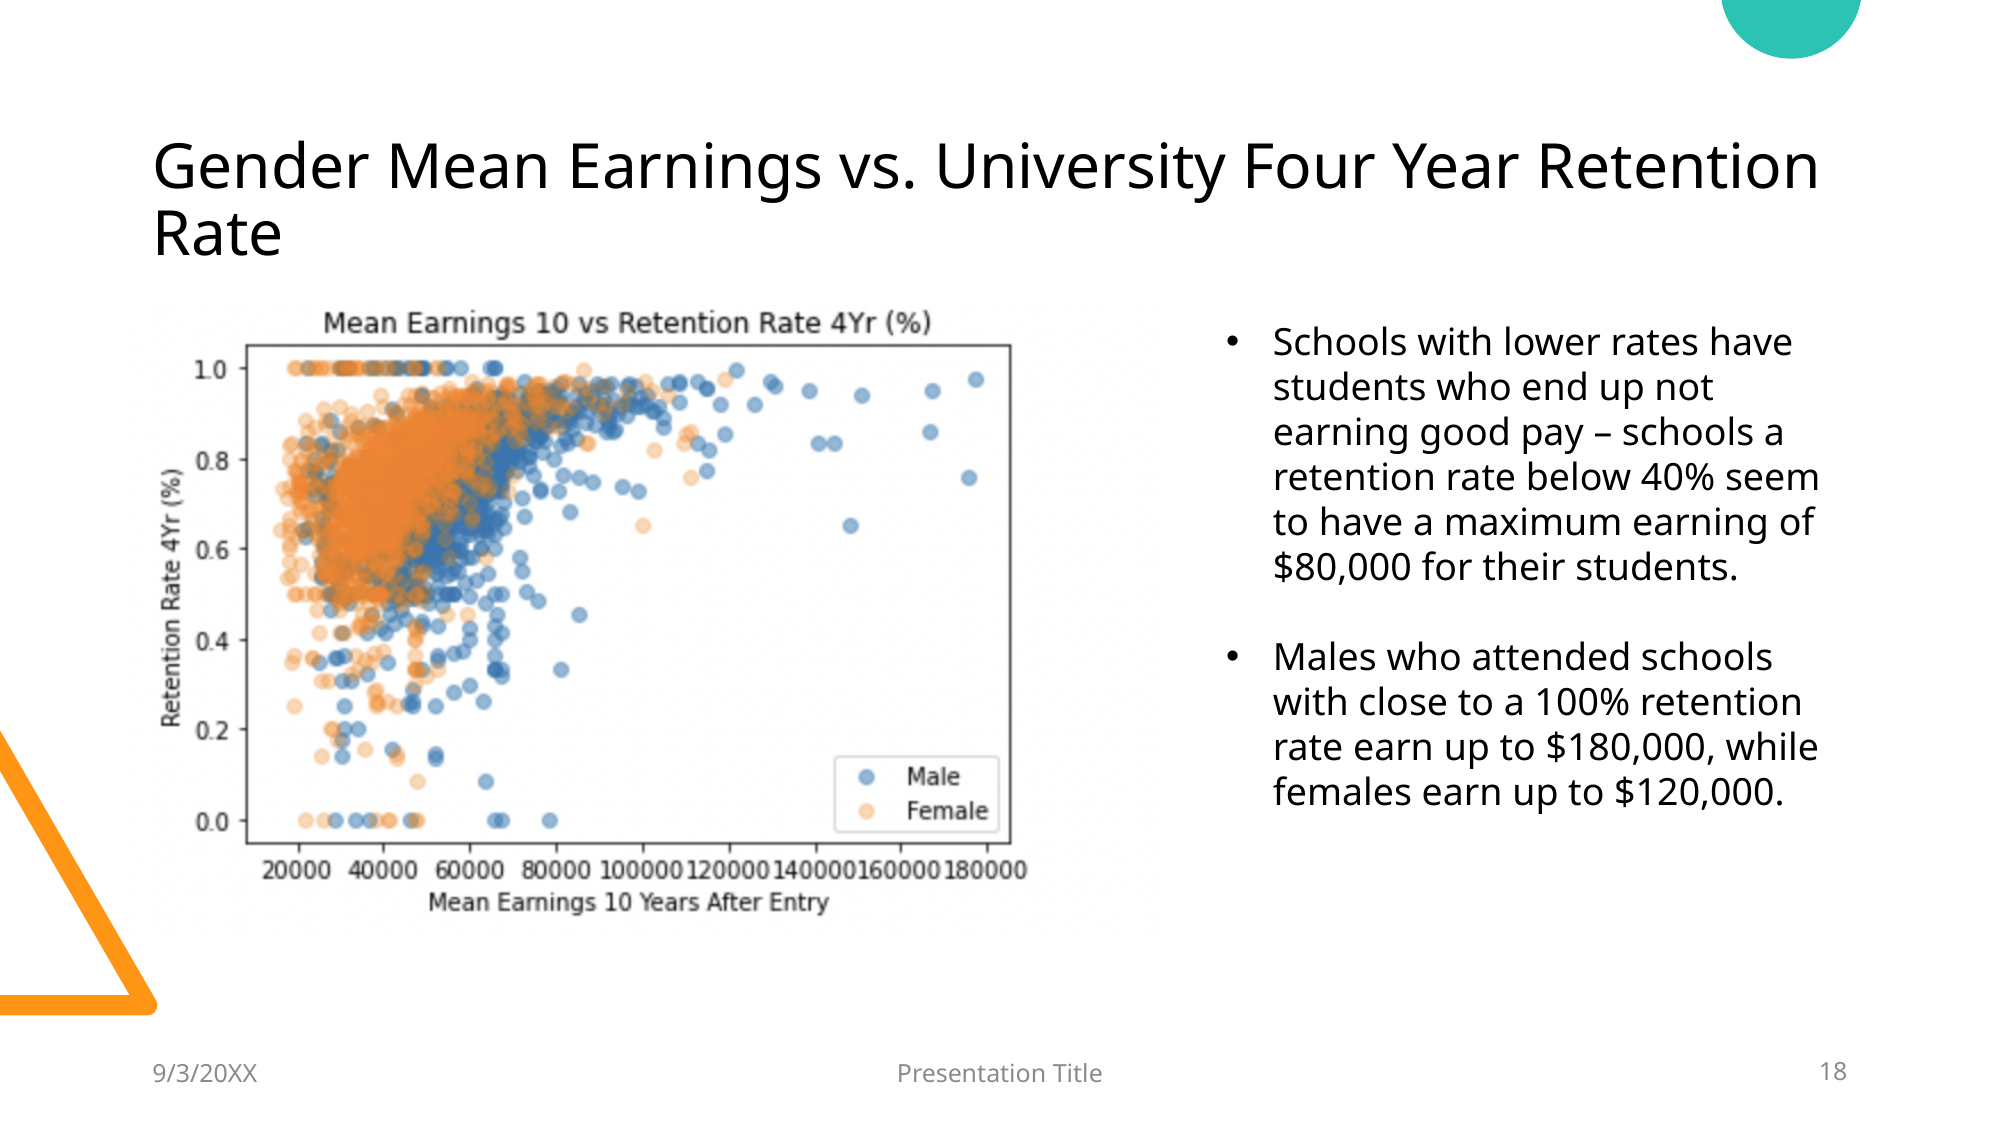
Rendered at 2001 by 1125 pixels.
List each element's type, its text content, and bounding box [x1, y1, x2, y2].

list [126, 301, 1163, 936]
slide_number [137, 1042, 588, 1103]
footer Presentation Title [662, 1042, 1338, 1103]
slide_number 18 [1412, 1042, 1863, 1103]
text_box Schools with lower rates have students who end up not earning good pay – schools a retention rate below 40% seem to have a maximum earning of $80,000 for their students. Males who attended schools with close to a 100% retention rate earn up to $180,000, while females earn up to $120,000. [1211, 310, 1874, 821]
title Gender Mean Earnings vs. University Four Year Retention Rate [137, 59, 1863, 278]
